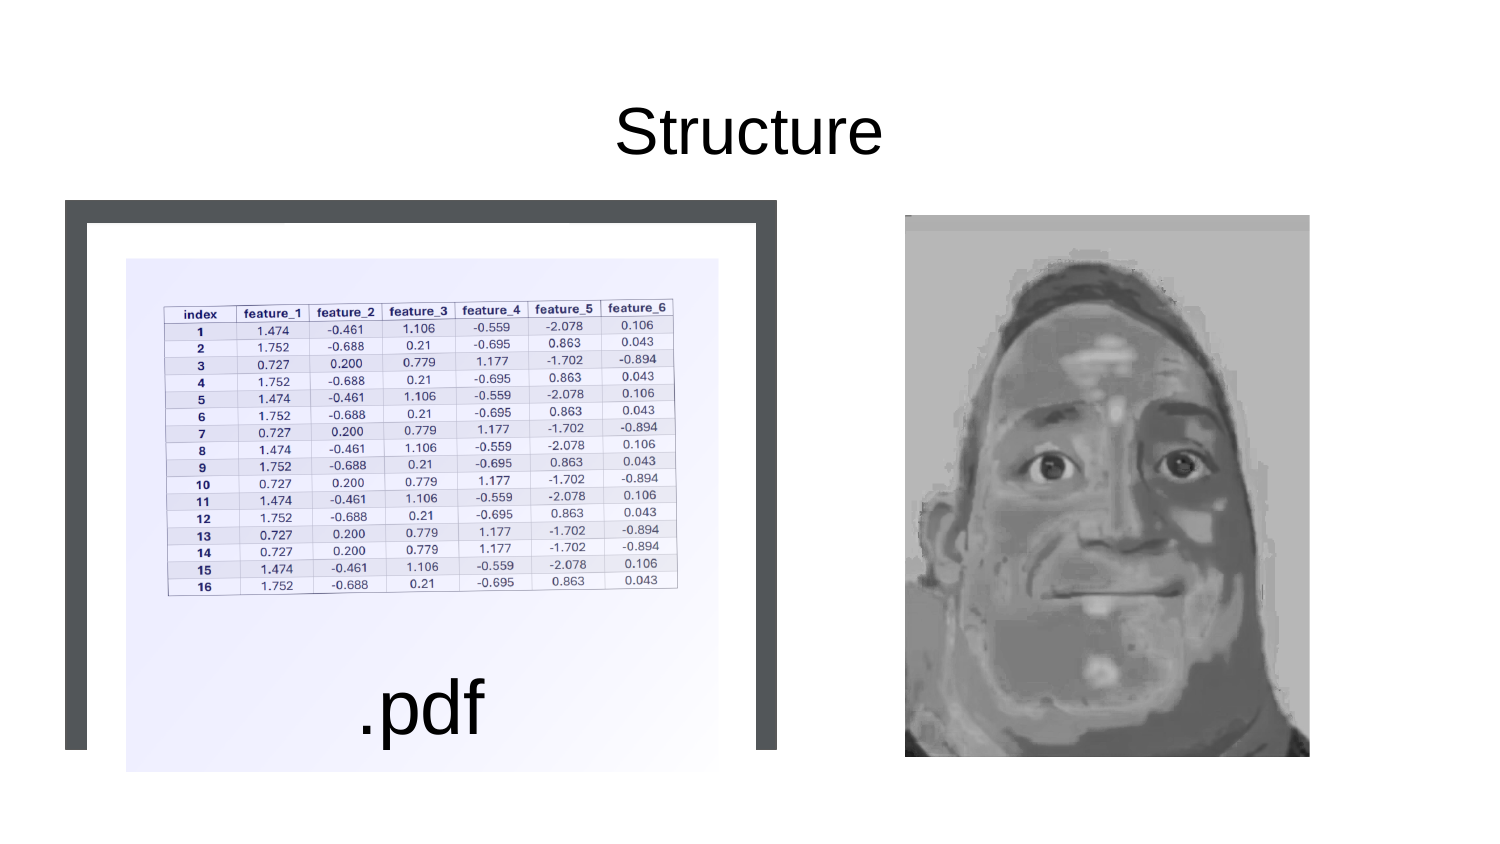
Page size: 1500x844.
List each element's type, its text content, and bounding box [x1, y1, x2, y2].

picture [904, 215, 1310, 758]
text_box [66, 200, 777, 750]
picture [86, 222, 756, 773]
title Structure [51, 72, 1449, 176]
